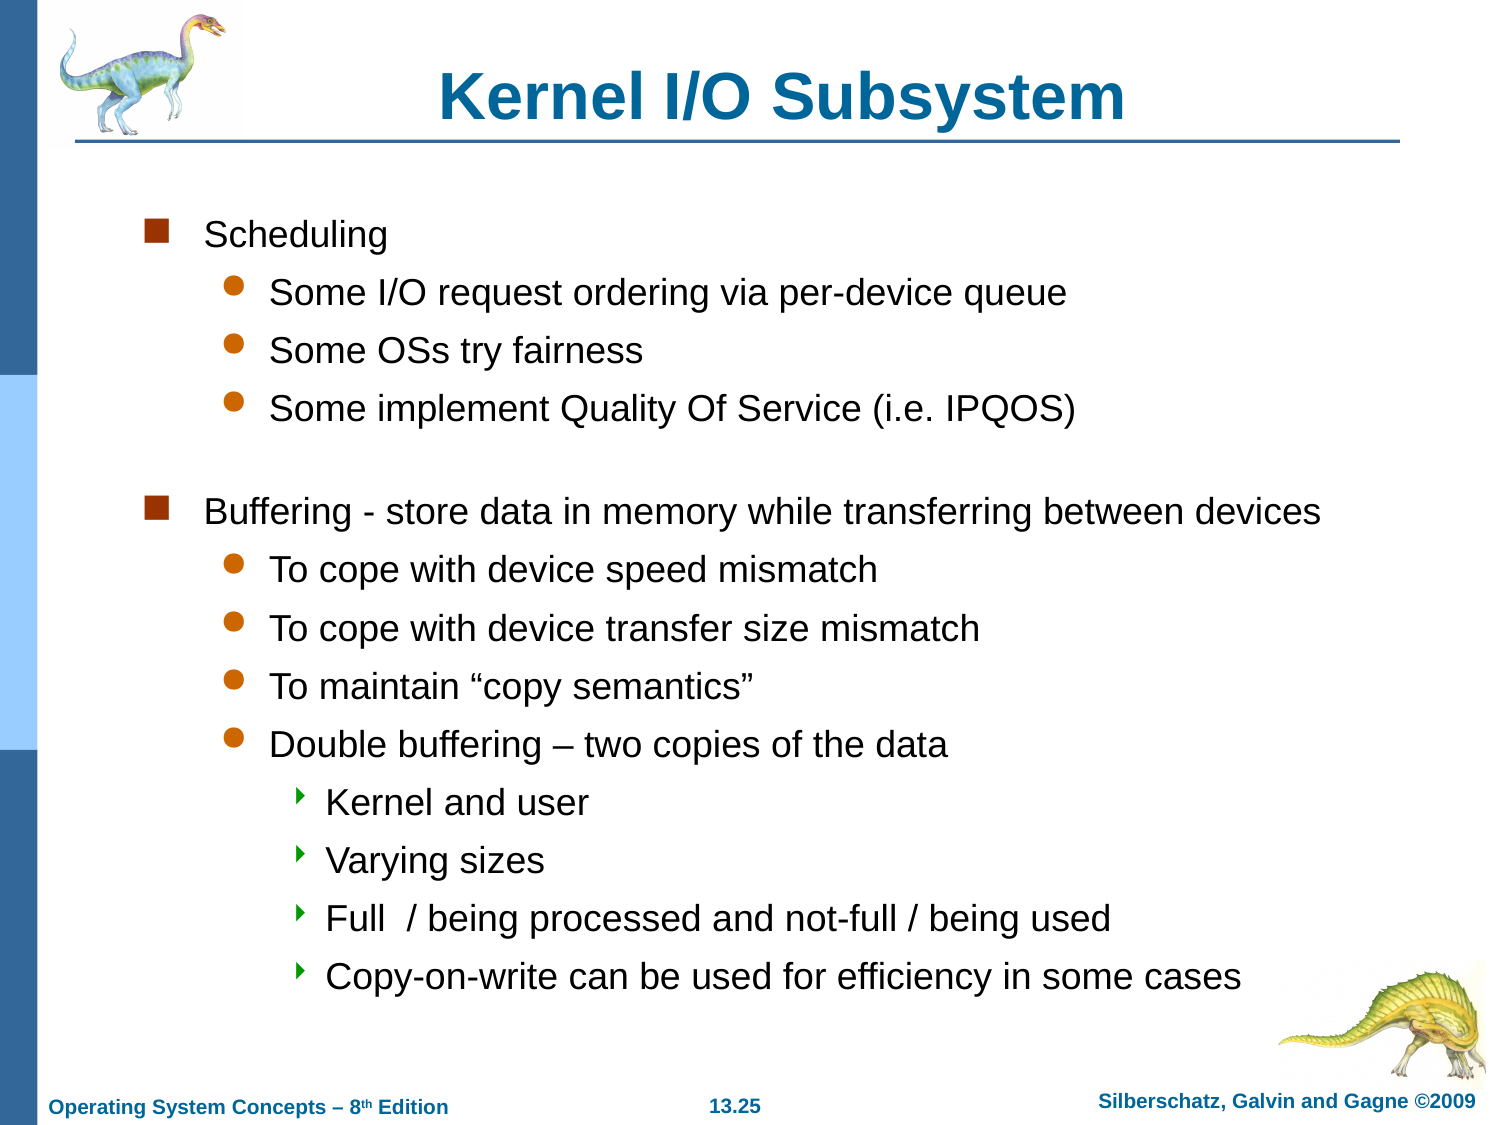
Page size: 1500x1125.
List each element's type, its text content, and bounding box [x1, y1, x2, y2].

picture [1275, 959, 1486, 1090]
title Kernel I/O Subsystem [140, 45, 1426, 141]
list Scheduling Some I/O request ordering via per-device queue Some OSs try fairness Some implement Quality Of Service (i.e. IPQOS) Buffering - store data in memory while transferring between devices To cope with device speed mismatch To cope with device transfer size mismatch To maintain “copy semantics” Double buffering – two copies of the data Kernel and user Varying sizes Full / being processed and not-full / being used Copy-on-write can be used for efficiency in some cases [132, 202, 1483, 946]
picture [46, 0, 244, 149]
picture [1415, 1093, 1423, 1098]
